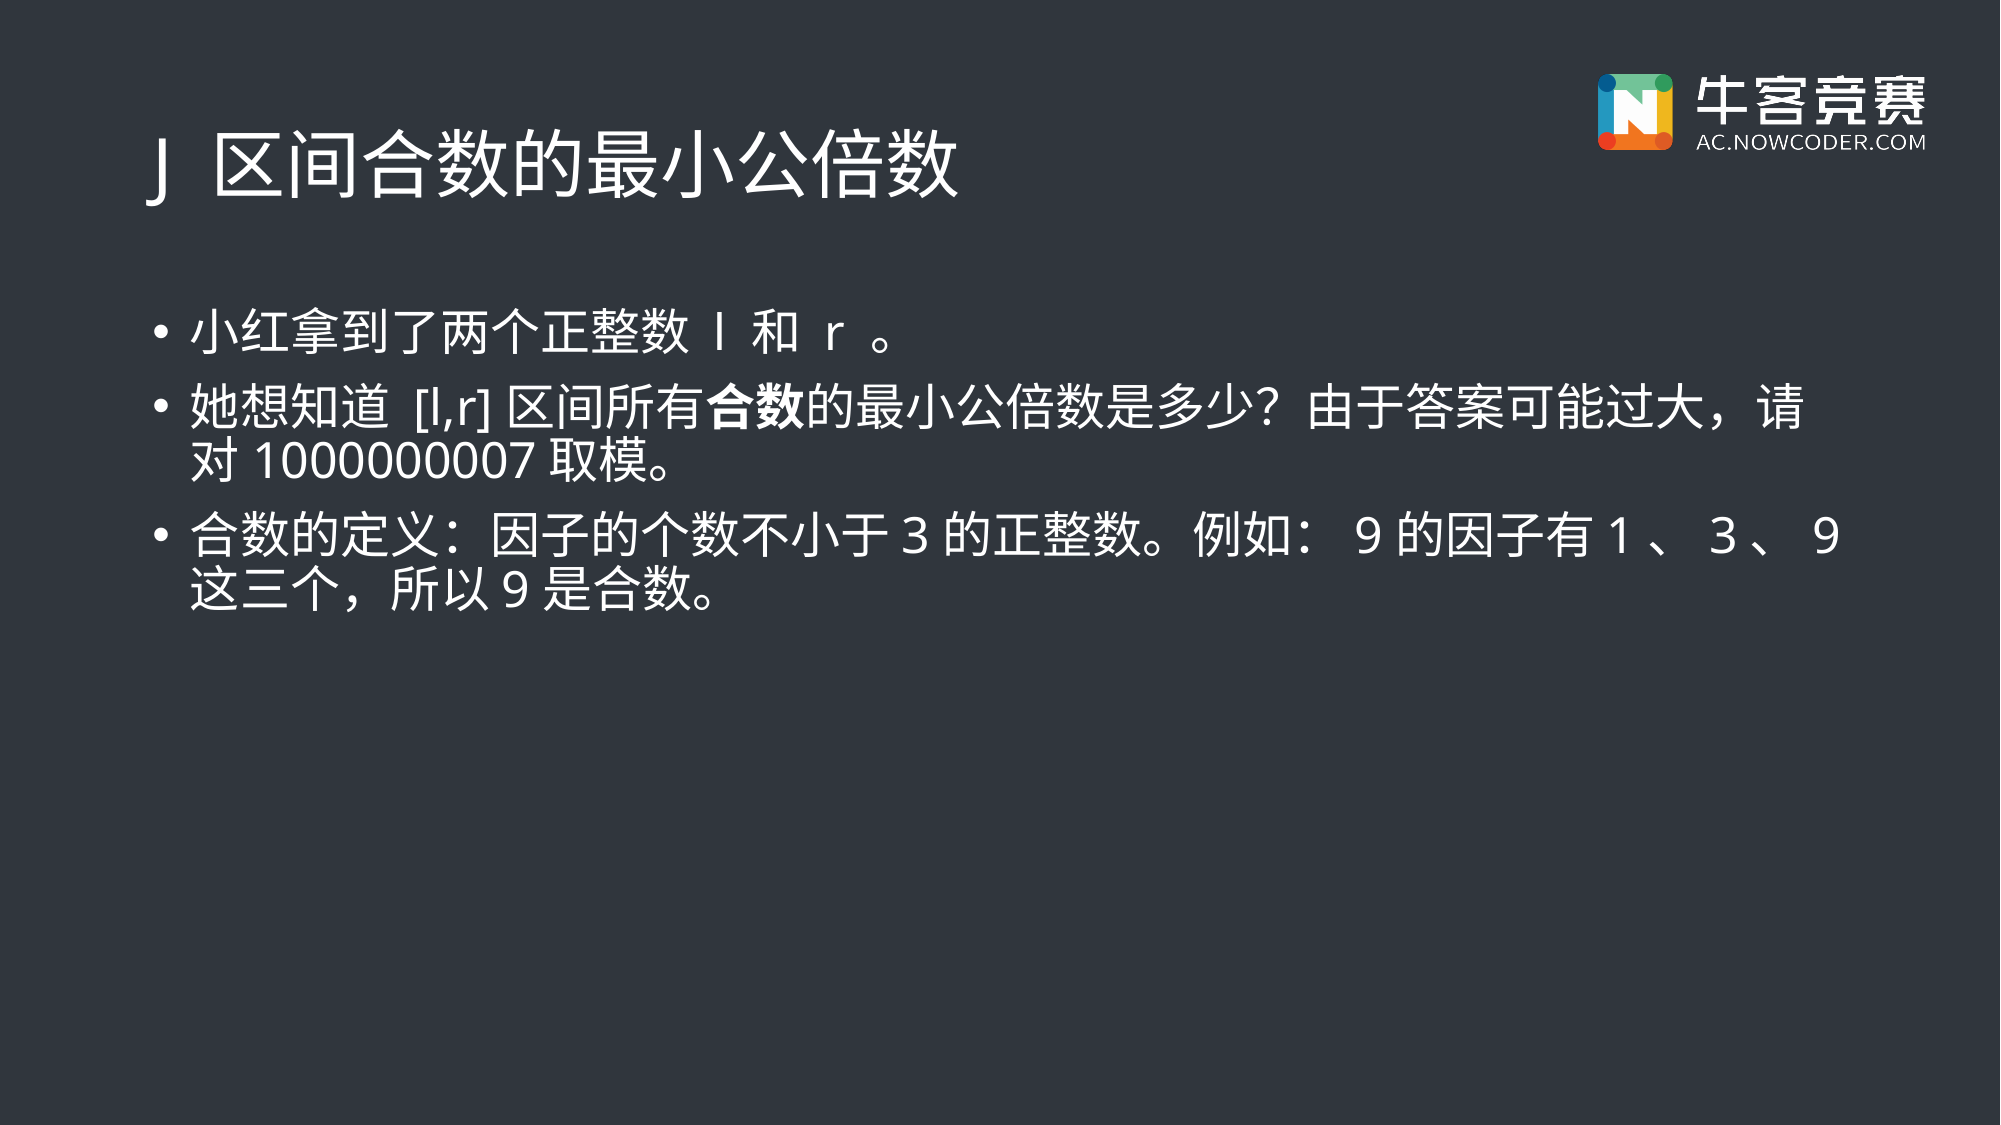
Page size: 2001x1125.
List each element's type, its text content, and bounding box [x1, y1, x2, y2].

list 小红拿到了两个正整数 l 和 r 。 她想知道 [l,r]区间所有合数的最小公倍数是多少？由于答案可能过大，请对1000000007取模。 合数的定义：因子的个数不小于3的正整数。例如：9的因子有1、3、9这三个，所以9是合数。 [137, 299, 1863, 1014]
picture [1863, 74, 1925, 150]
title J 区间合数的最小公倍数 [137, 59, 1863, 278]
